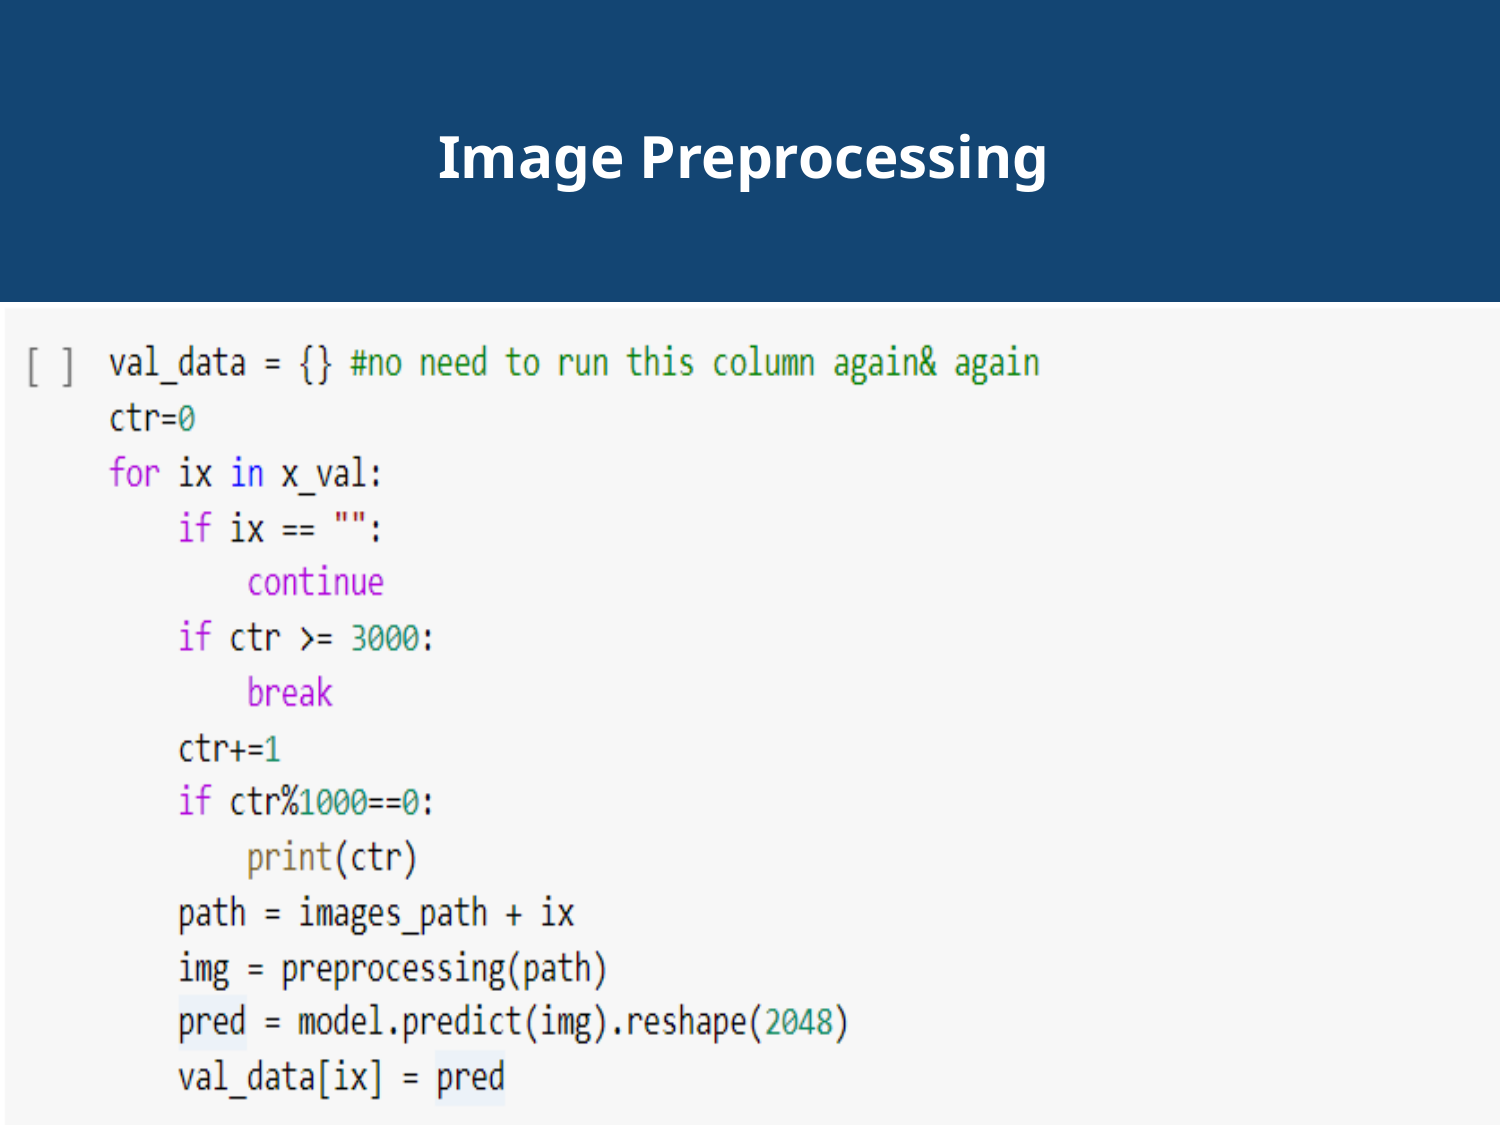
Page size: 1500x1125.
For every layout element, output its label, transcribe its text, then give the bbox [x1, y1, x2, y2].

text_box Image Preprocessing [123, 105, 1327, 246]
text_box [148, 105, 1352, 247]
picture [0, 302, 1500, 1125]
